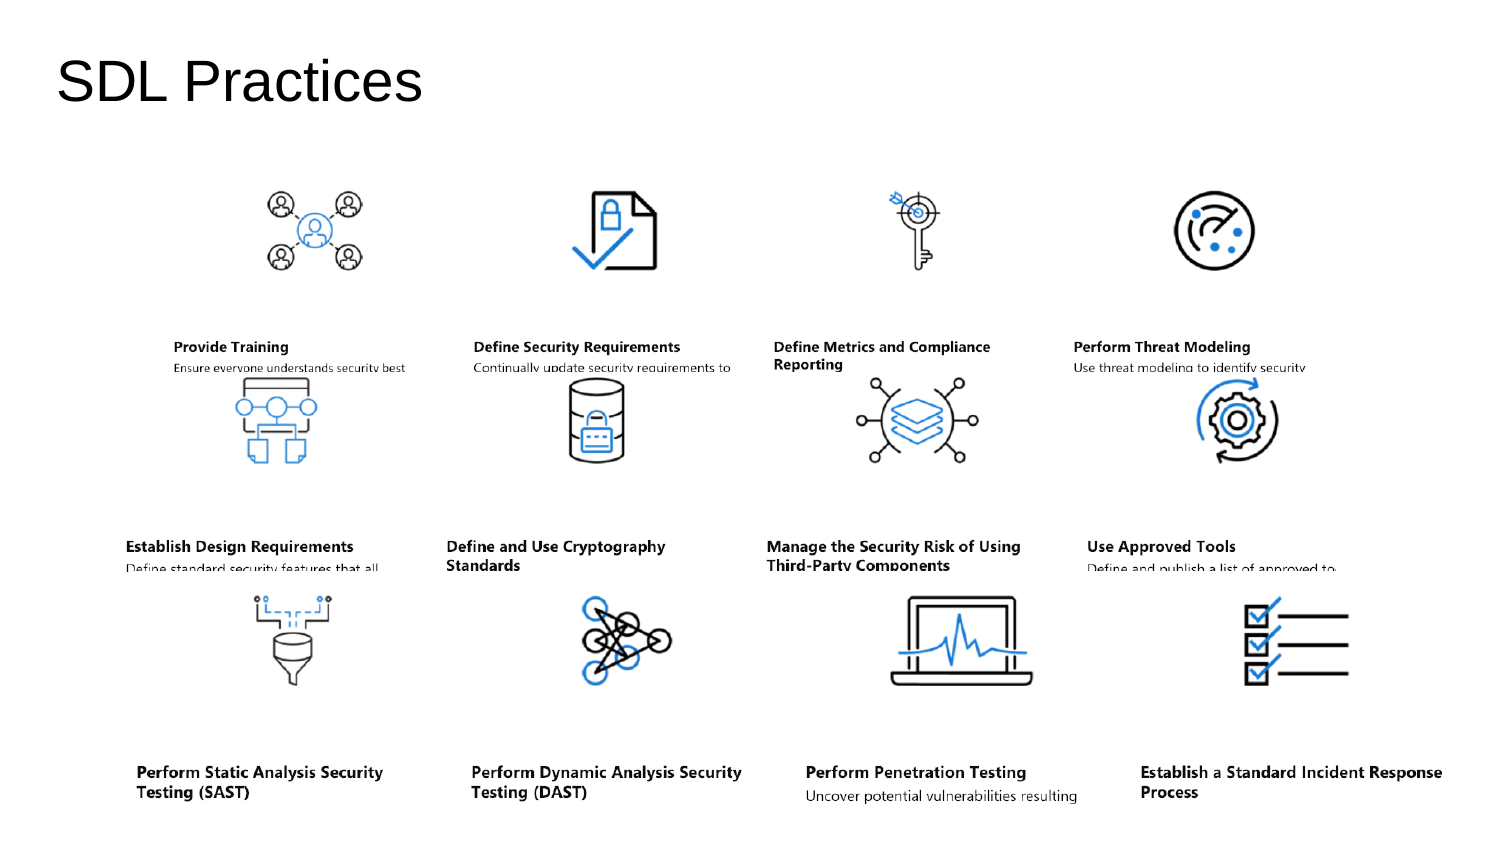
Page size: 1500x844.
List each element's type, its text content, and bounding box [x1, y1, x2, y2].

picture [108, 150, 1450, 804]
title SDL Practices [41, 28, 1439, 123]
